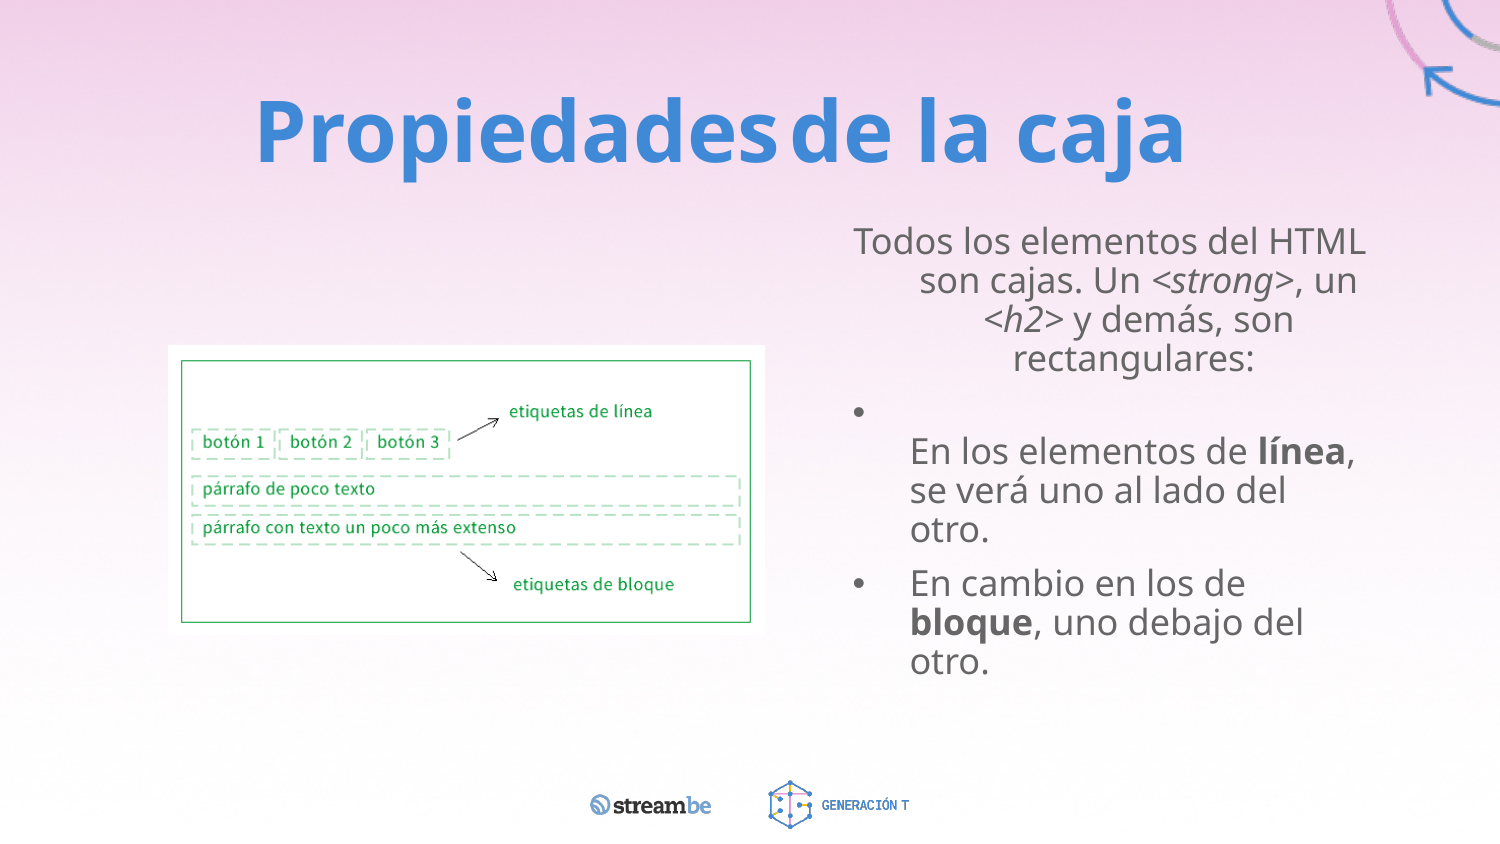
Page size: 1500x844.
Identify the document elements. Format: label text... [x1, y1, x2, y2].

subtitle Todos los elementos del HTML son cajas. Un <strong>, un <h2> y demás, son rectangulares: En los elementos de línea, se verá uno al lado del otro. En cambio en los de bloque, uno debajo del otro. [826, 218, 1380, 703]
picture [0, 0, 1500, 844]
text_box Propiedades de la caja [238, 69, 1239, 257]
